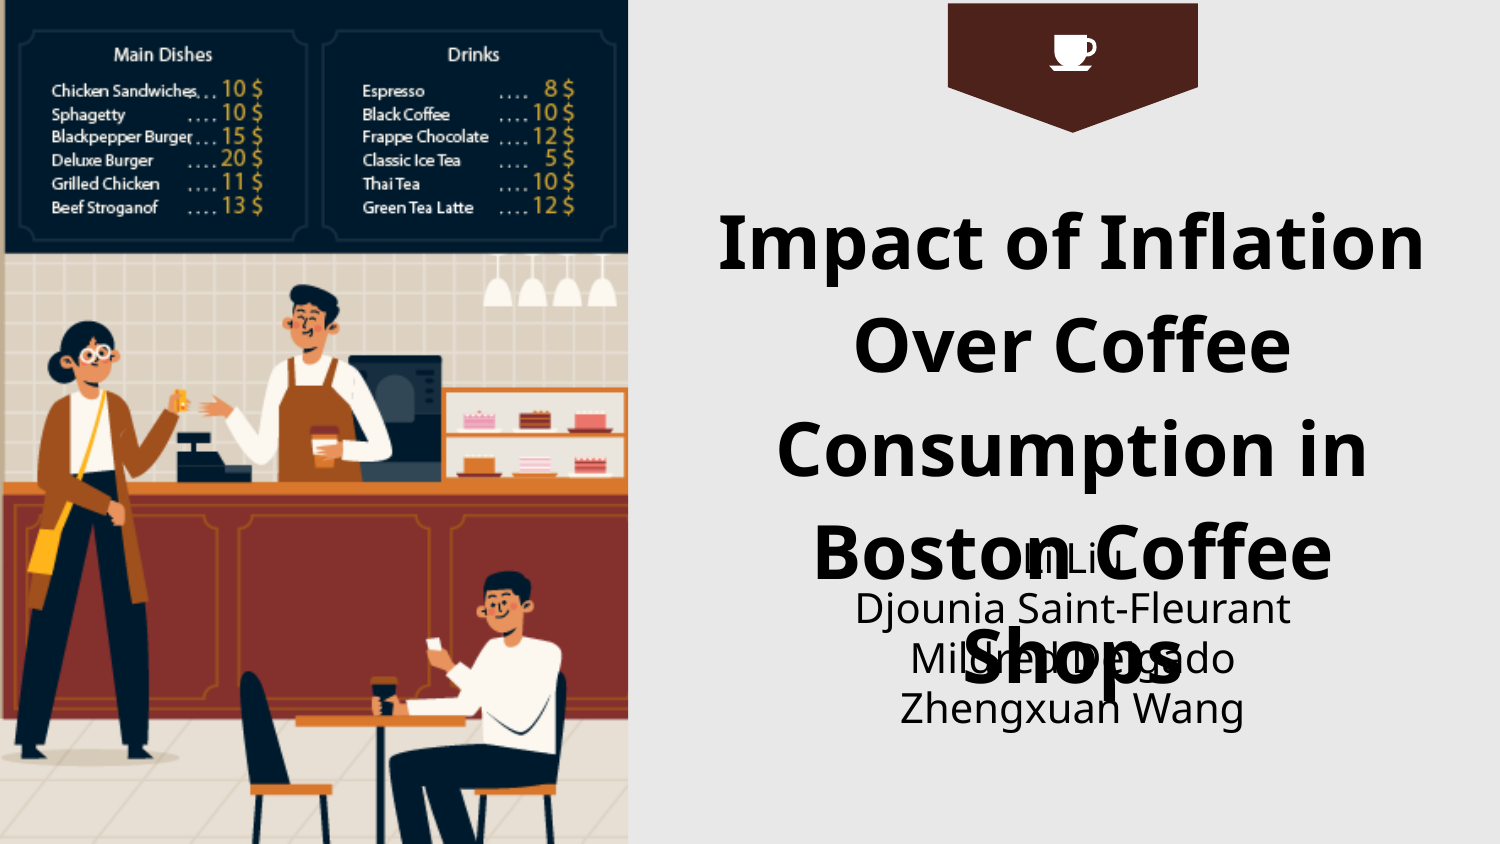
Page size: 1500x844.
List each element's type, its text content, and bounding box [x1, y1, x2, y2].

picture [0, 0, 629, 844]
text_box Impact of Inflation Over Coffee Consumption in Boston Coffee Shops [698, 165, 1448, 410]
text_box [947, 3, 1199, 134]
text_box Li Liu Djounia Saint-Fleurant Mildred Delgado Zhengxuan Wang [805, 516, 1341, 732]
